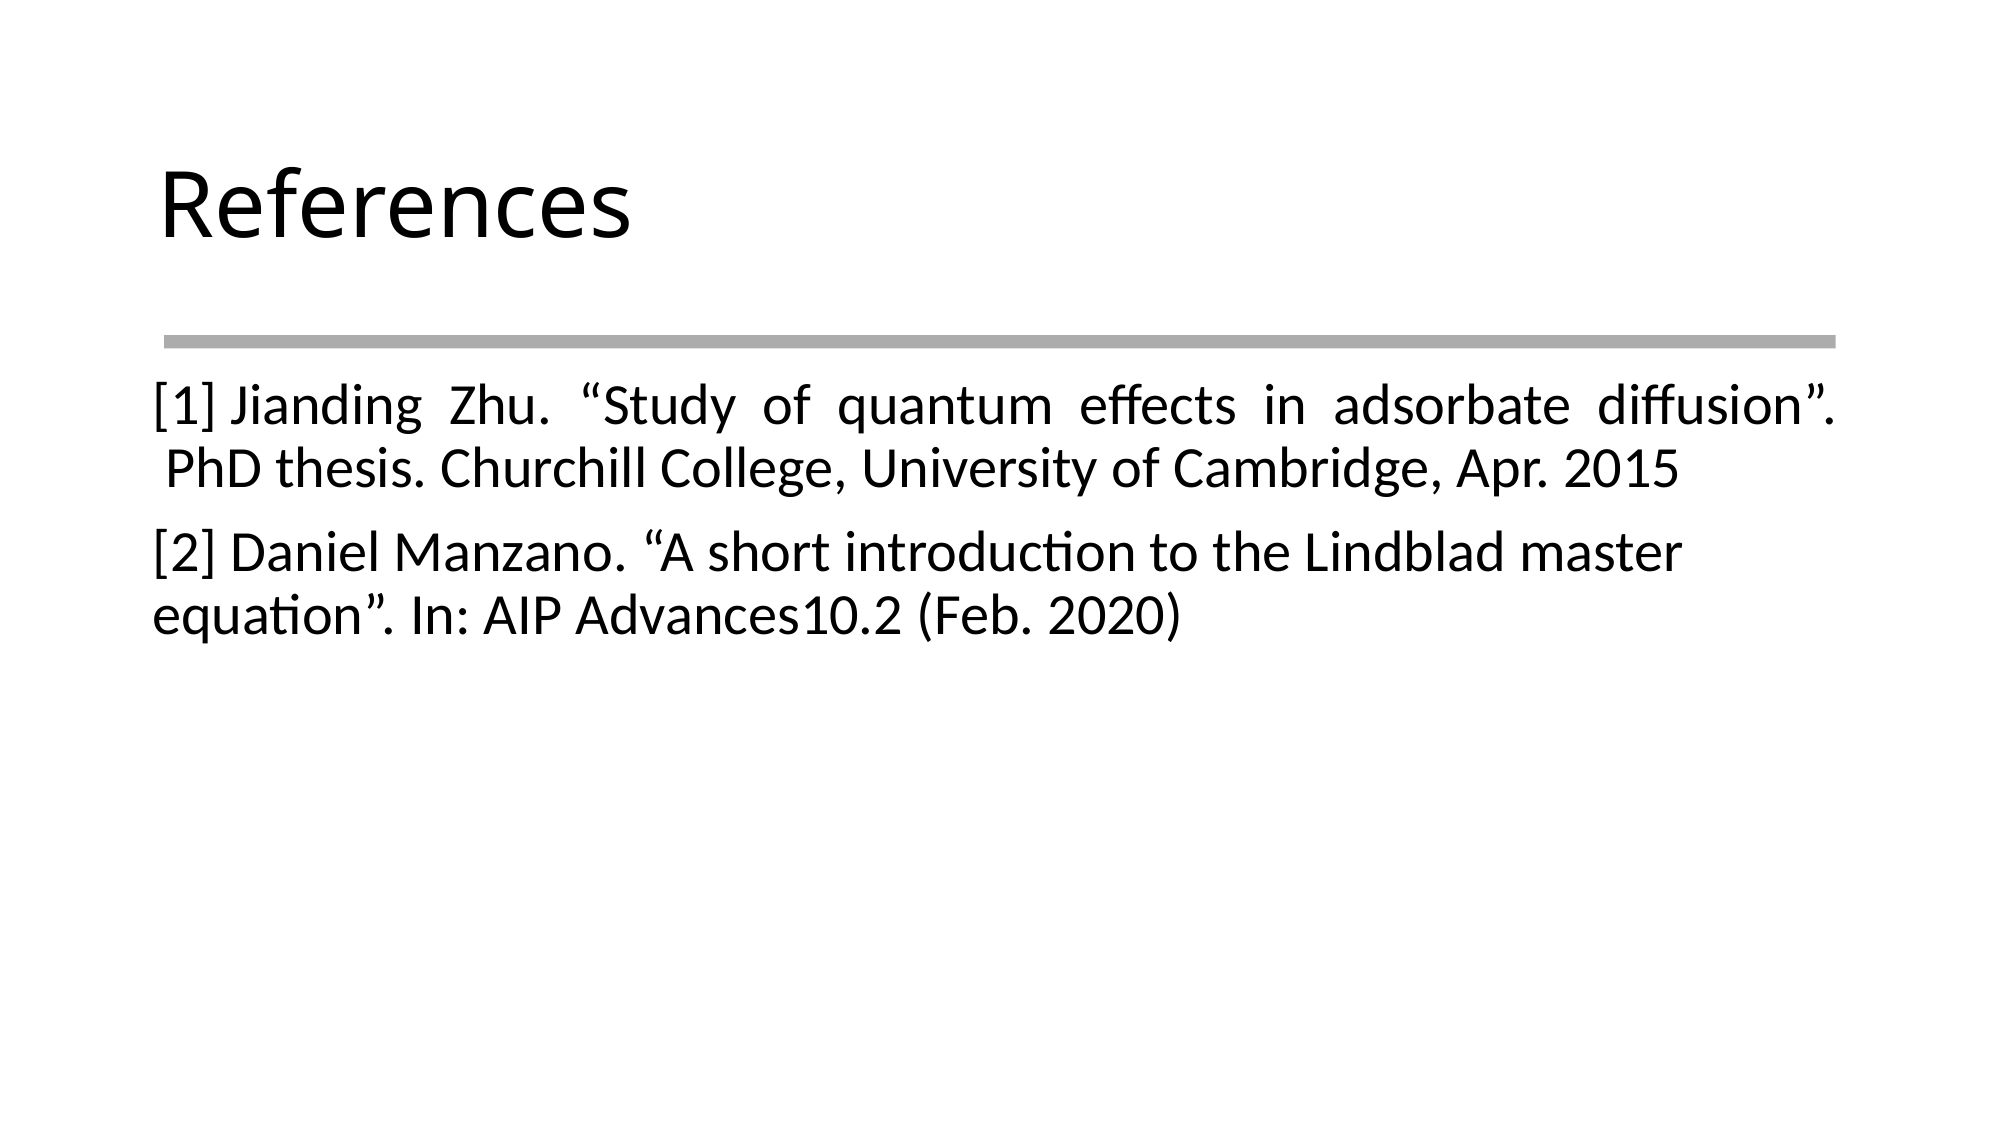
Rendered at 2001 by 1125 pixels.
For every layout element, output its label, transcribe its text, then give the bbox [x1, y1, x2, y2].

text_box [163, 334, 1837, 349]
title References [142, 99, 1858, 317]
list [1] Jianding Zhu. “Study of quantum effects in adsorbate diffusion”. PhD thesis. Churchill College, University of Cambridge, Apr. 2015 [2] Daniel Manzano. “A short introduction to the Lindblad master equation”. In: AIP Advances10.2 (Feb. 2020) [137, 366, 1863, 1014]
